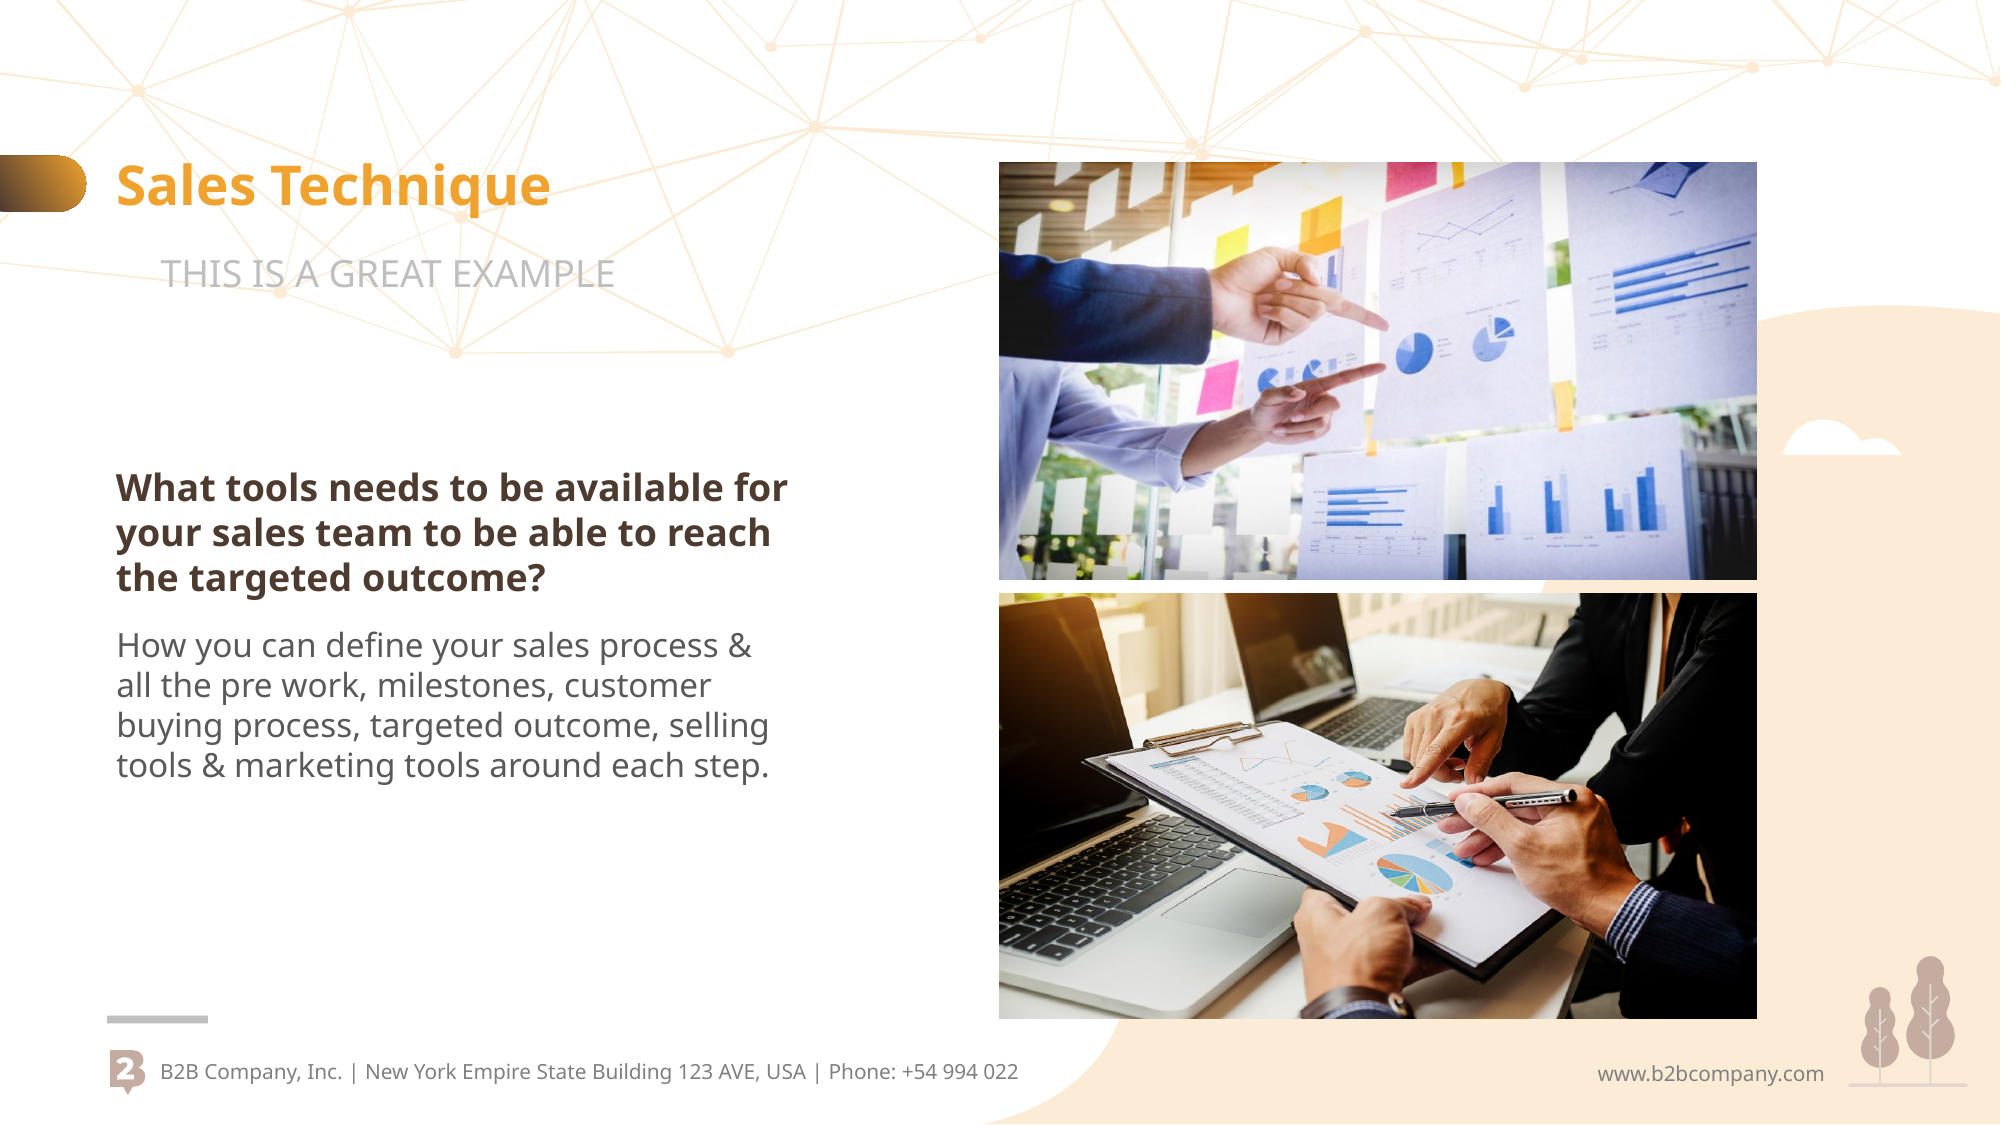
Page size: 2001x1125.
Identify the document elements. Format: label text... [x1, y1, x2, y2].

footer B2B Company, Inc. | New York Empire State Building 123 AVE, USA | Phone: +54 994 022 [145, 1042, 1130, 1103]
text_box How you can define your sales process & all the pre work, milestones, customer buying process, targeted outcome, selling tools & marketing tools around each step. [101, 617, 798, 792]
title Sales Technique [101, 143, 795, 225]
text_box THIS IS A GREAT EXAMPLE [145, 220, 631, 303]
text_box What tools needs to be available for your sales team to be able to reach the targeted outcome? [101, 456, 835, 607]
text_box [999, 162, 1757, 1019]
